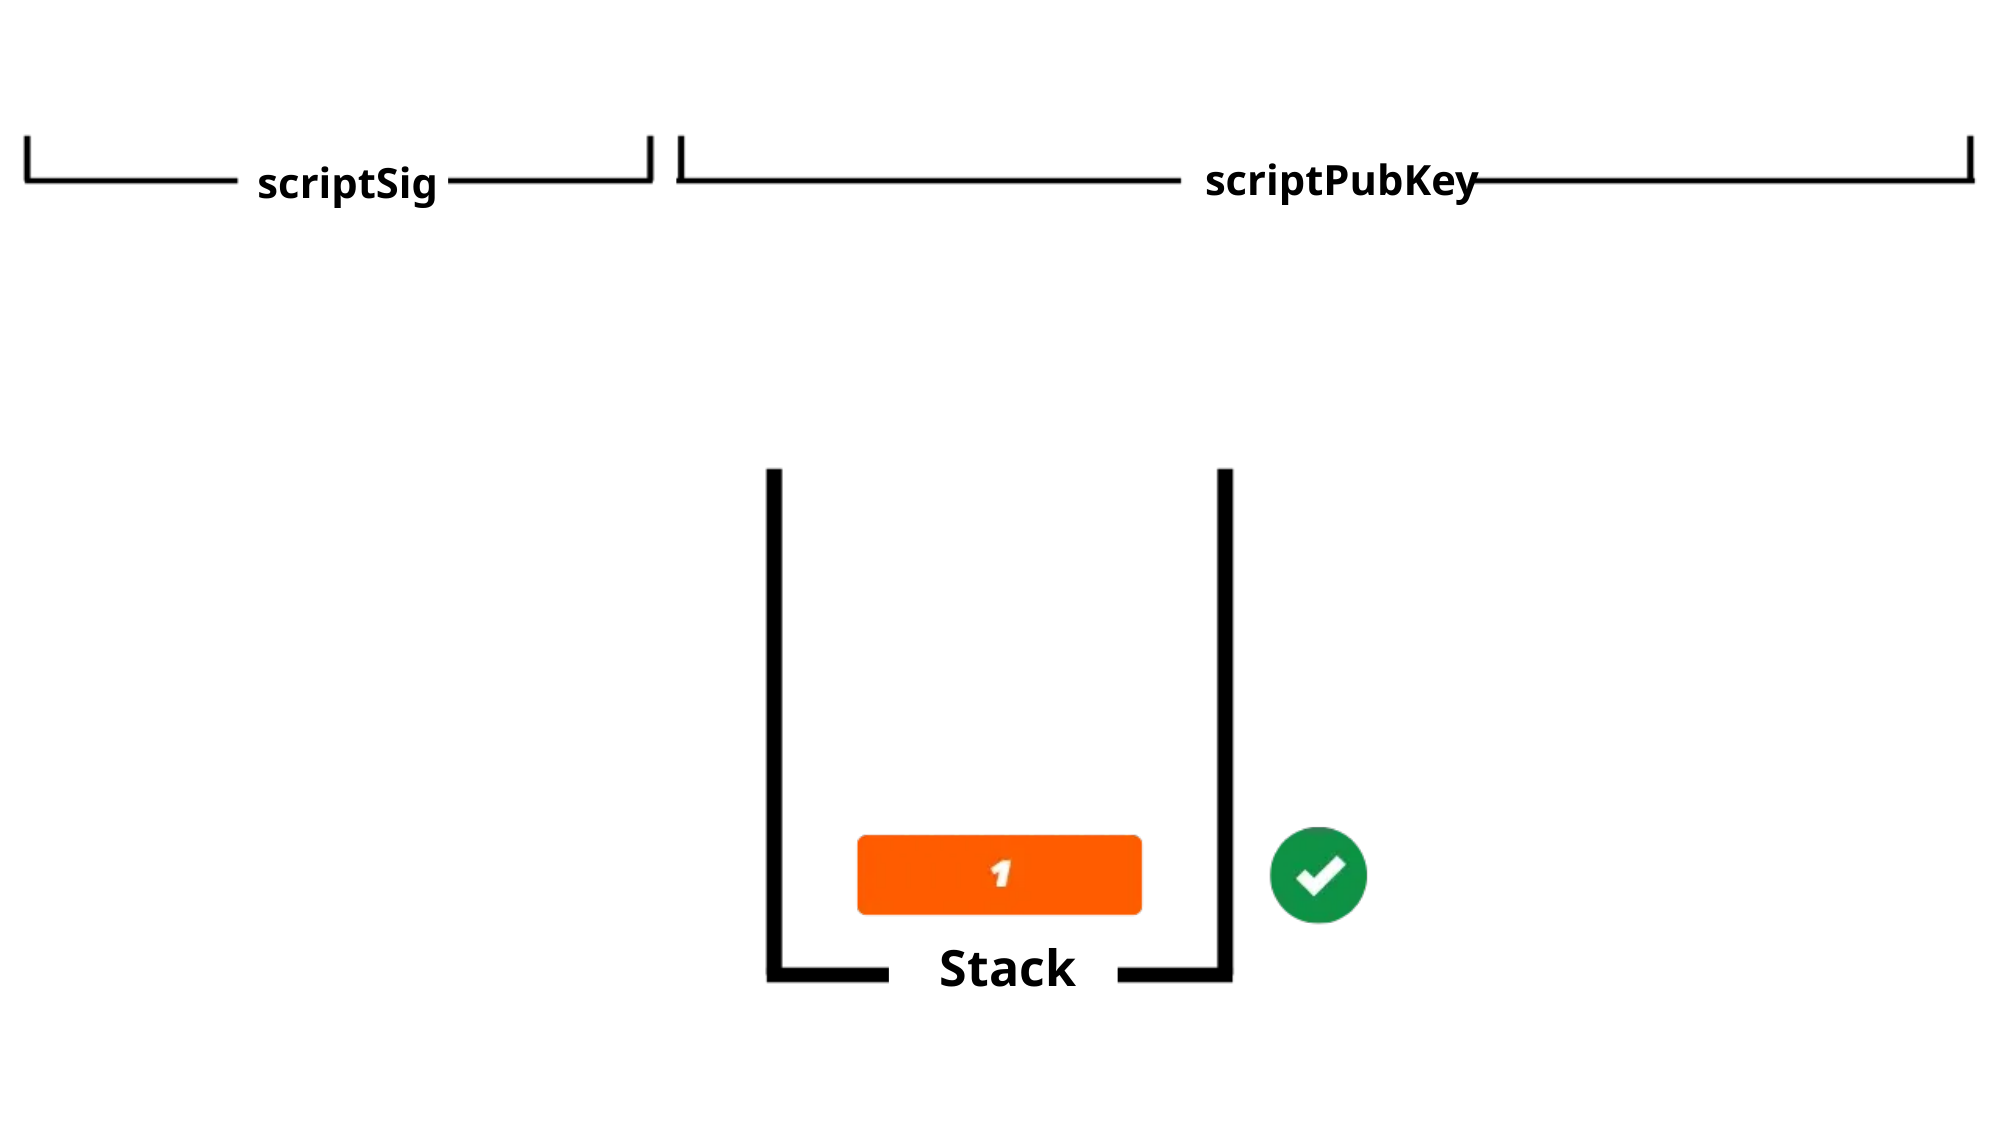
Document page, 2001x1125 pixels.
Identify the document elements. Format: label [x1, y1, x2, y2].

picture [0, 87, 2000, 1038]
